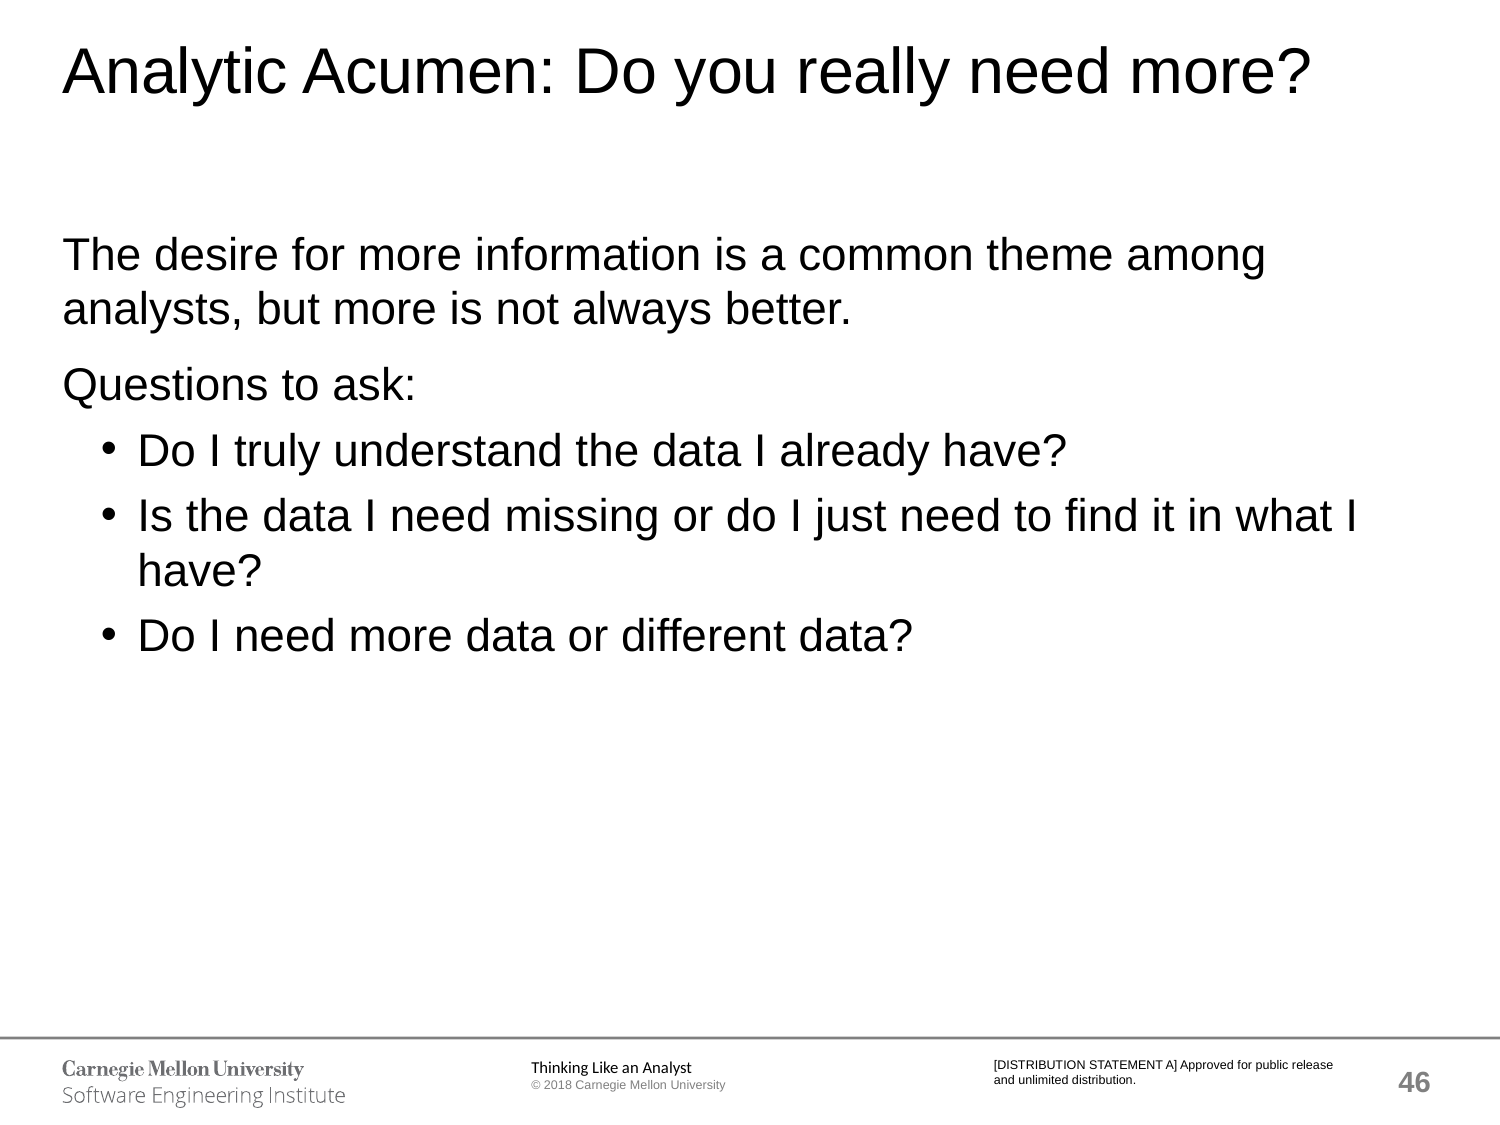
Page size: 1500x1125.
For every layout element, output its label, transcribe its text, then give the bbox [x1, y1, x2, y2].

list The desire for more information is a common theme among analysts, but more is not always better. Questions to ask: Do I truly understand the data I already have? Is the data I need missing or do I just need to find it in what I have? Do I need more data or different data? [62, 224, 1431, 1000]
title Analytic Acumen: Do you really need more? [62, 37, 1338, 182]
